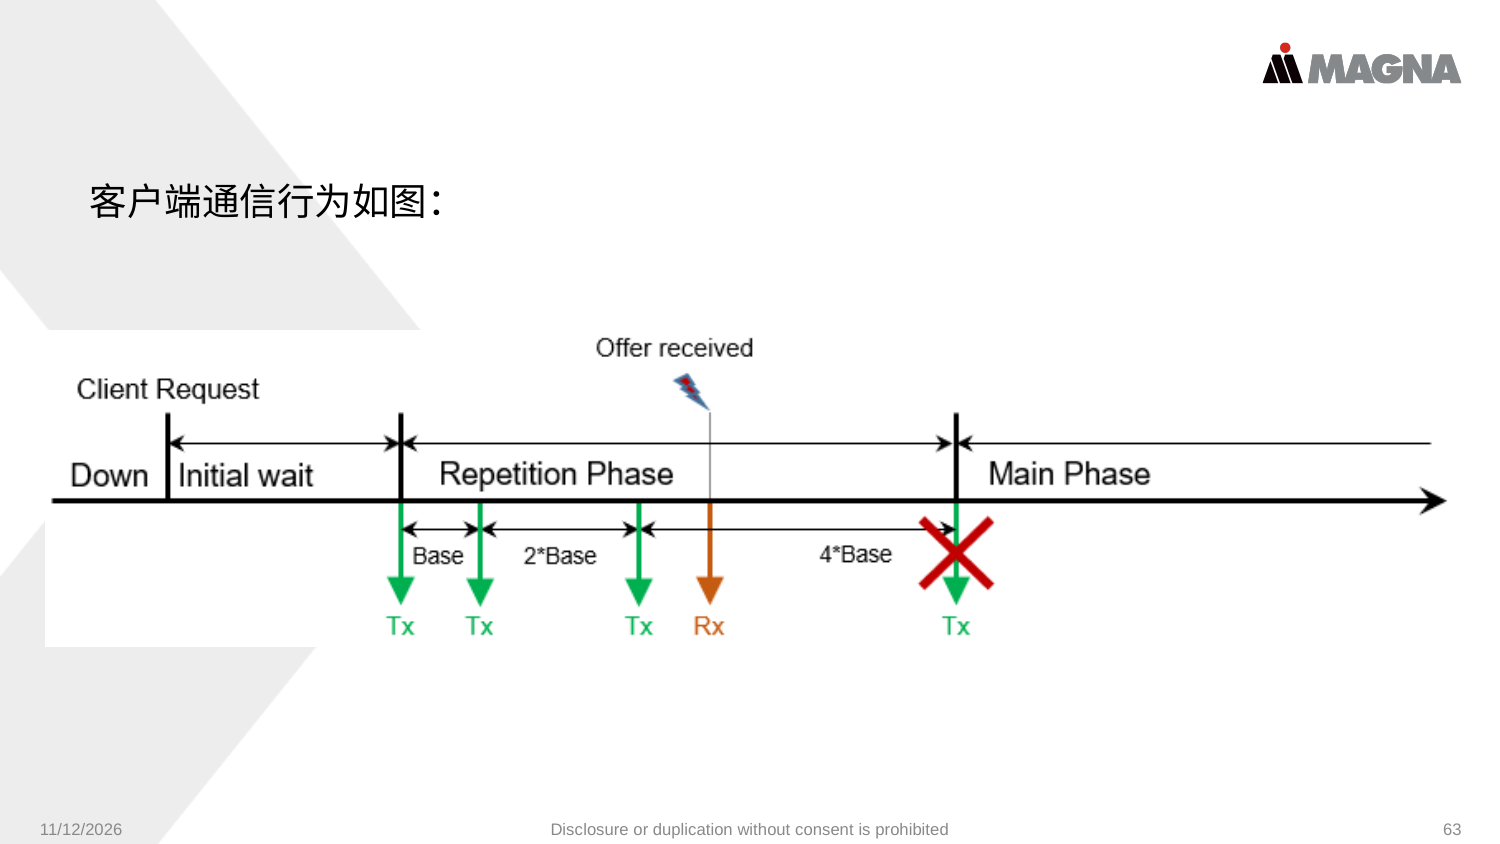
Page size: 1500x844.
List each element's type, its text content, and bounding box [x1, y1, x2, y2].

picture [1260, 40, 1464, 86]
text_box 客户端通信行为如图： [74, 171, 825, 231]
slide_number 63 [1251, 817, 1477, 841]
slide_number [24, 817, 250, 841]
footer Disclosure or duplication without consent is prohibited [262, 817, 1238, 841]
picture [44, 330, 1456, 647]
